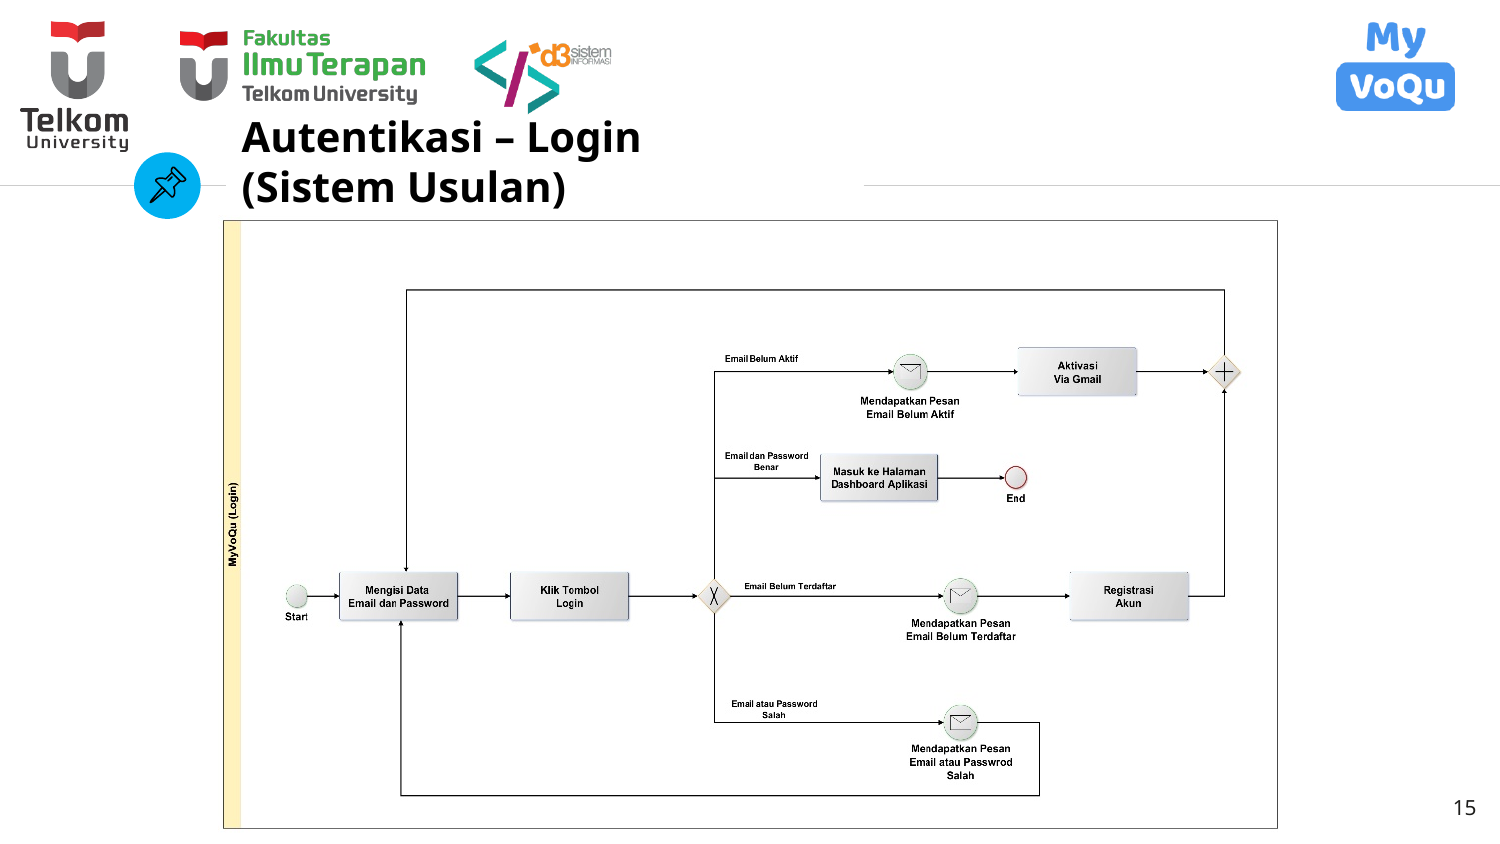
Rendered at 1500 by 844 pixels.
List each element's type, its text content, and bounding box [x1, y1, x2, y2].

picture [163, 13, 442, 118]
picture [445, 0, 645, 125]
slide_number 15 [1401, 779, 1492, 844]
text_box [150, 166, 186, 203]
picture [218, 214, 1282, 833]
picture [20, 21, 128, 152]
title Autentikasi – Login (Sistem Usulan) [226, 125, 863, 197]
picture [1336, 0, 1455, 111]
